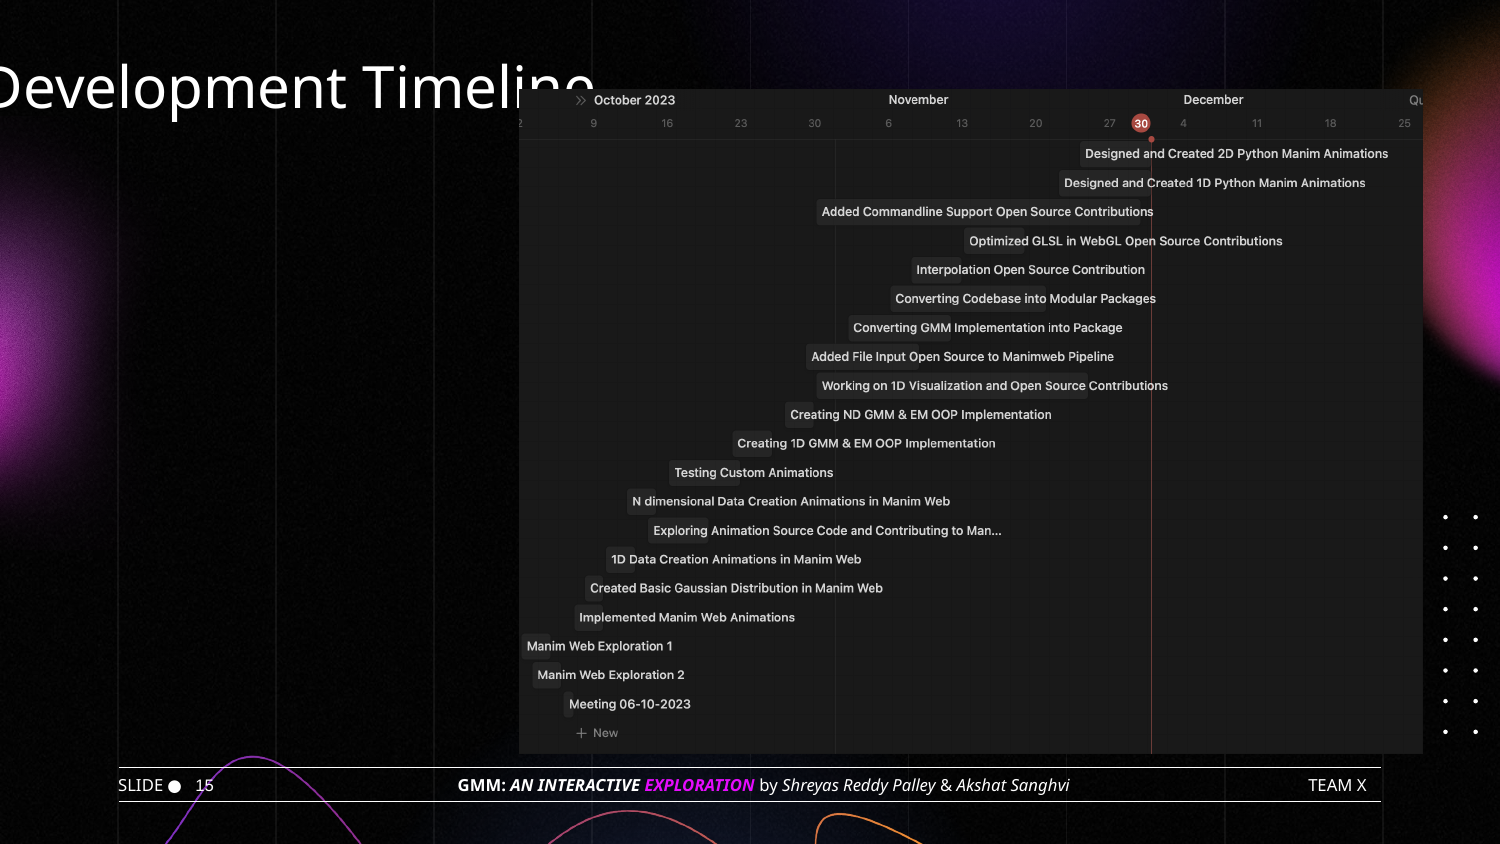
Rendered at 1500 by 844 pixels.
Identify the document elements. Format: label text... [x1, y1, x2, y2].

picture [0, 0, 1500, 844]
title Development Timeline [0, 35, 622, 395]
